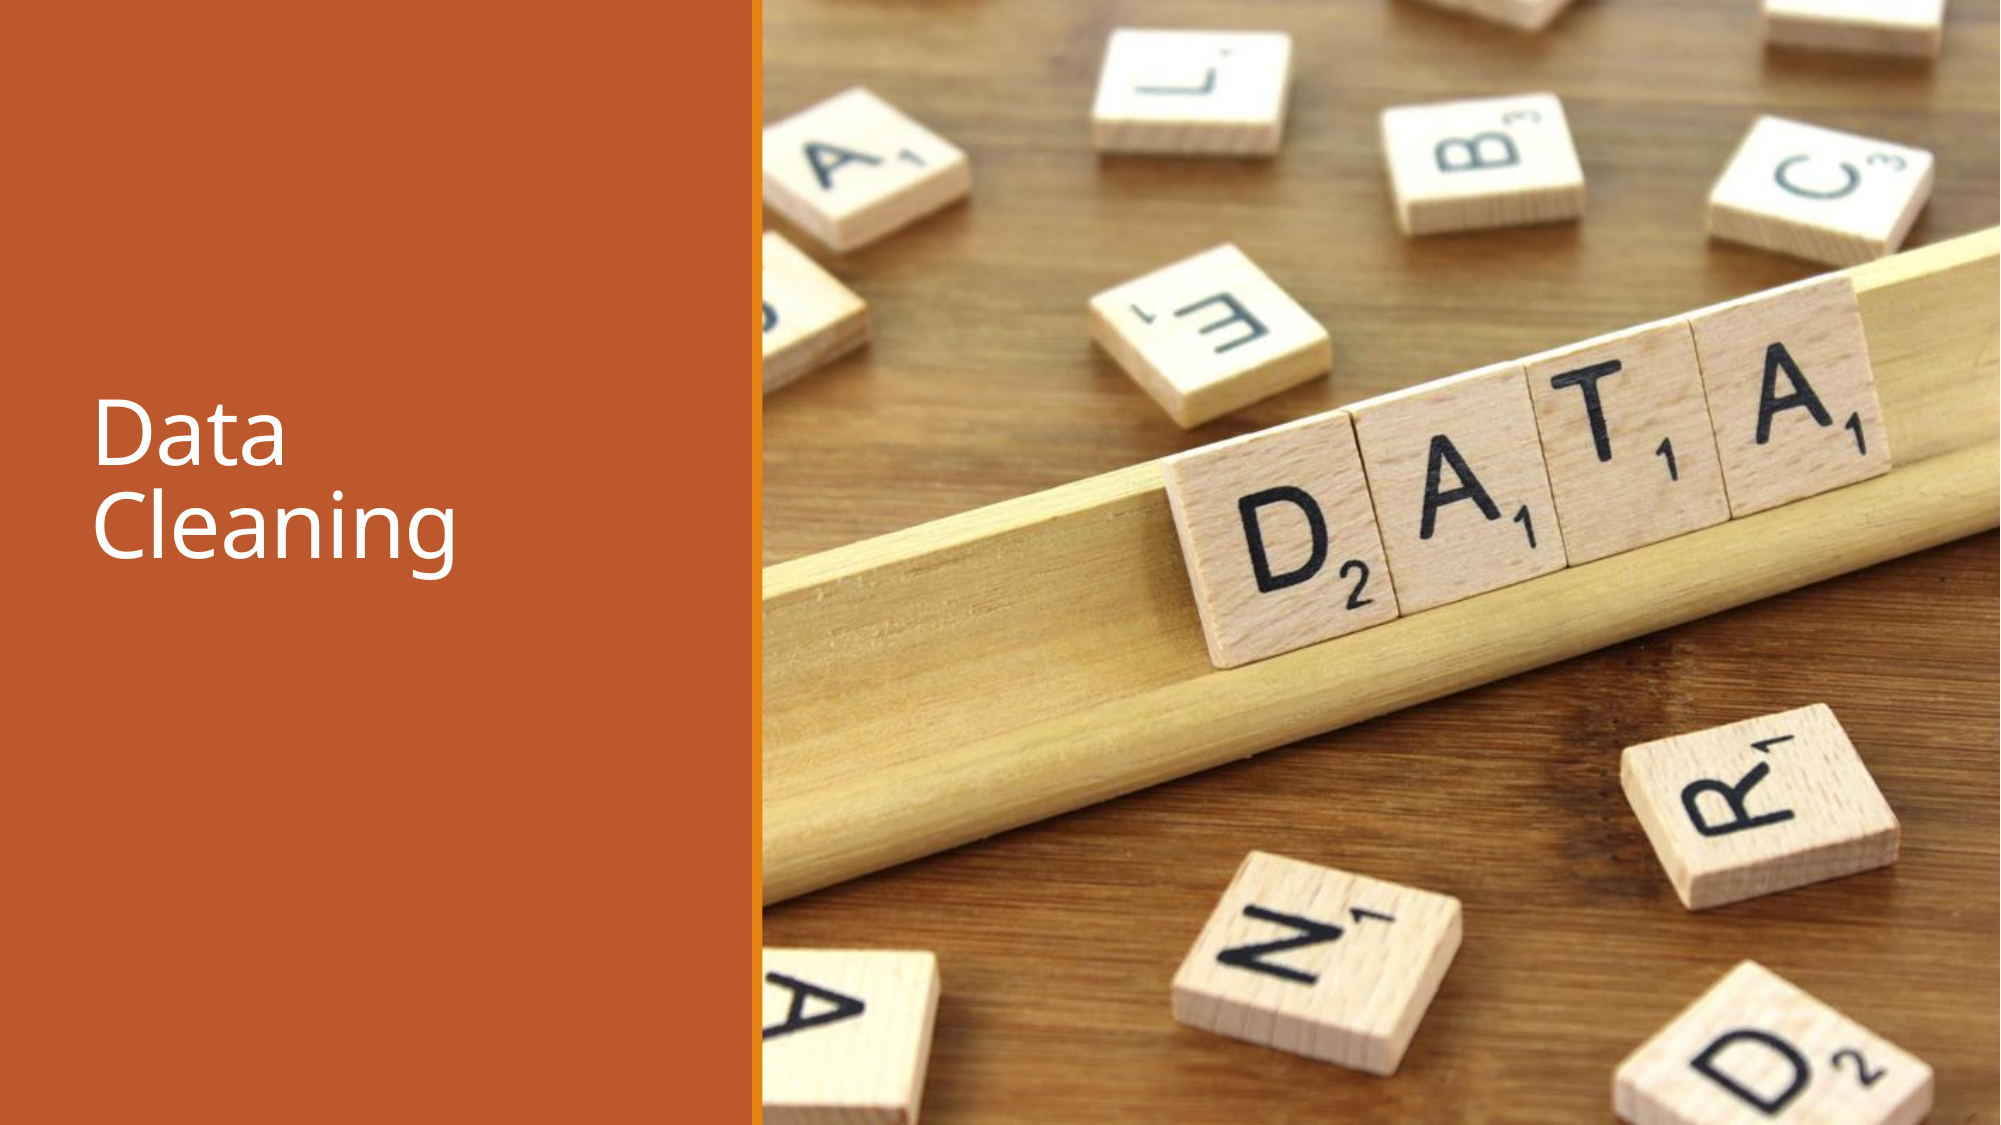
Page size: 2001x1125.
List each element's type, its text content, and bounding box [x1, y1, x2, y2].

text_box [0, 0, 751, 1125]
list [760, 0, 2000, 1125]
title Data Cleaning [75, 104, 676, 585]
text_box [751, 723, 758, 1125]
text_box [751, 0, 759, 710]
